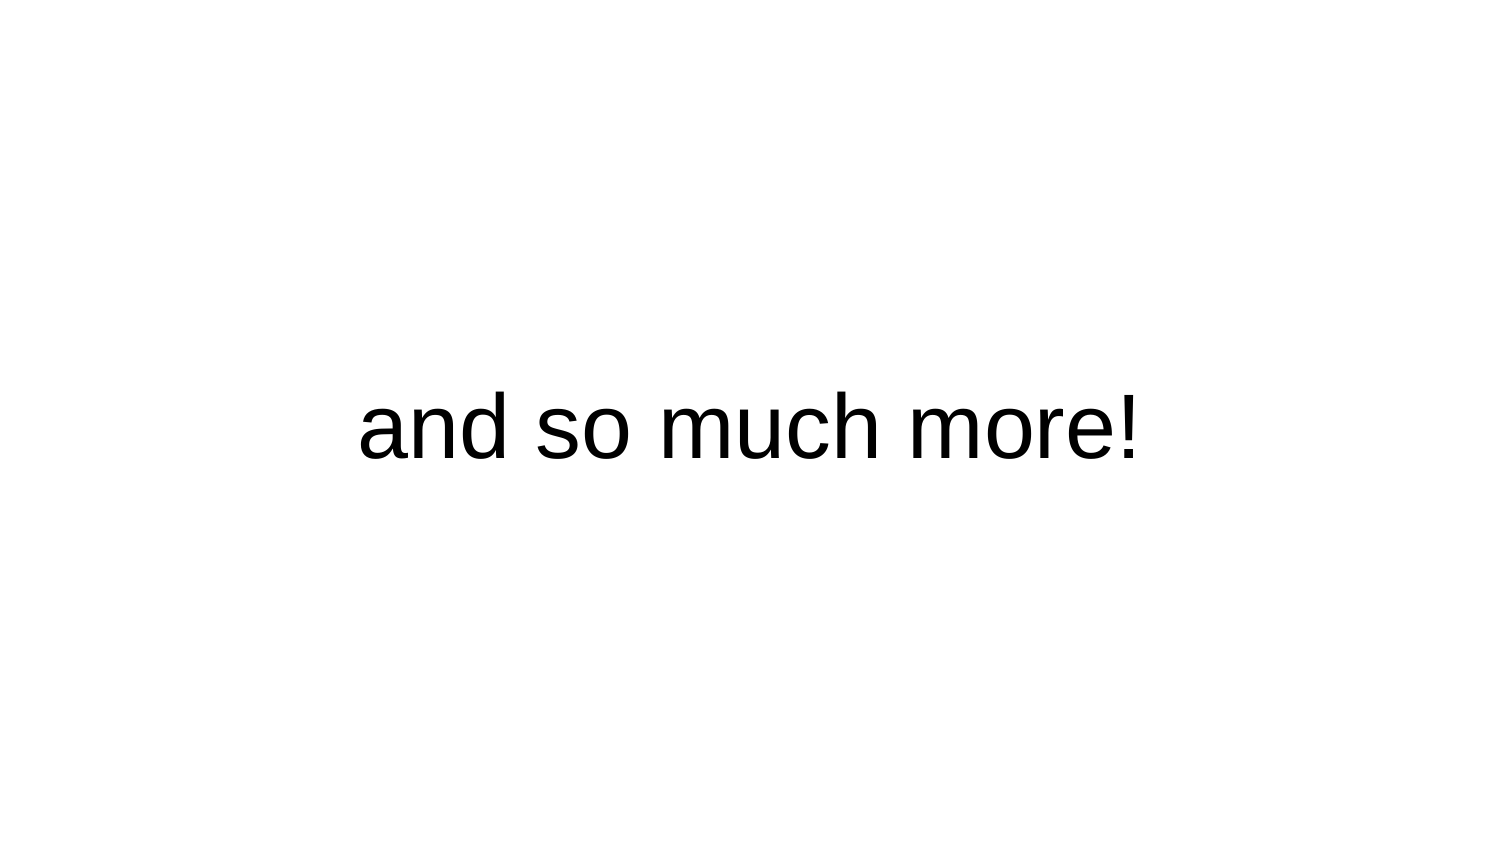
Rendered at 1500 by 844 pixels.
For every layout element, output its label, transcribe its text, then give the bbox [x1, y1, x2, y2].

title and so much more! [75, 351, 1425, 493]
